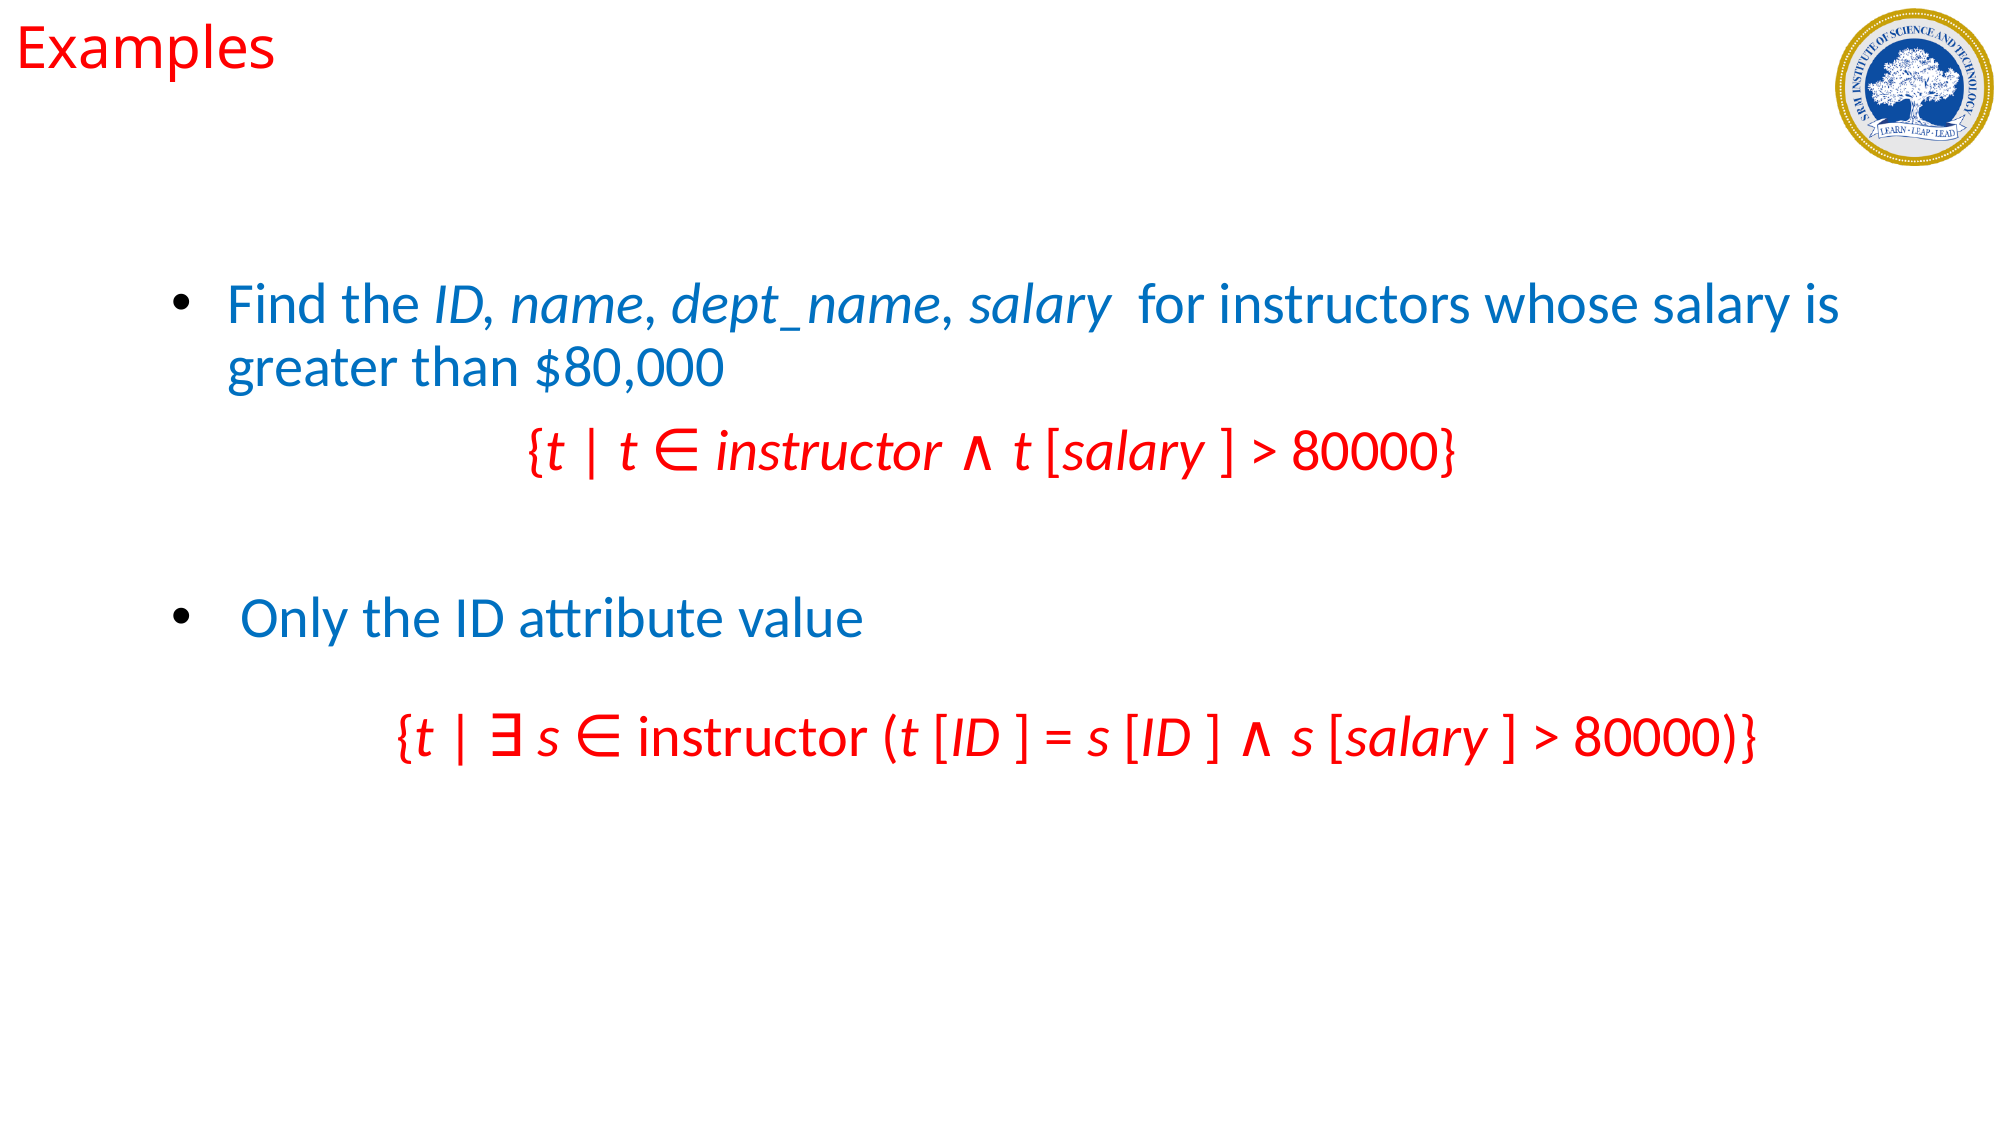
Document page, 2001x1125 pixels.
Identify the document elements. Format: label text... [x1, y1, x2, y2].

text_box Examples [0, 2, 1806, 88]
list Find the ID, name, dept_name, salary for instructors whose salary is greater than $80,000 {t | t ∈ instructor ∧ t [salary ] > 80000} Only the ID attribute value {t | ∃ s ∈ instructor (t [ID ] = s [ID ] ∧ s [salary ] > 80000)} [137, 266, 1863, 980]
picture [1835, 8, 1994, 166]
